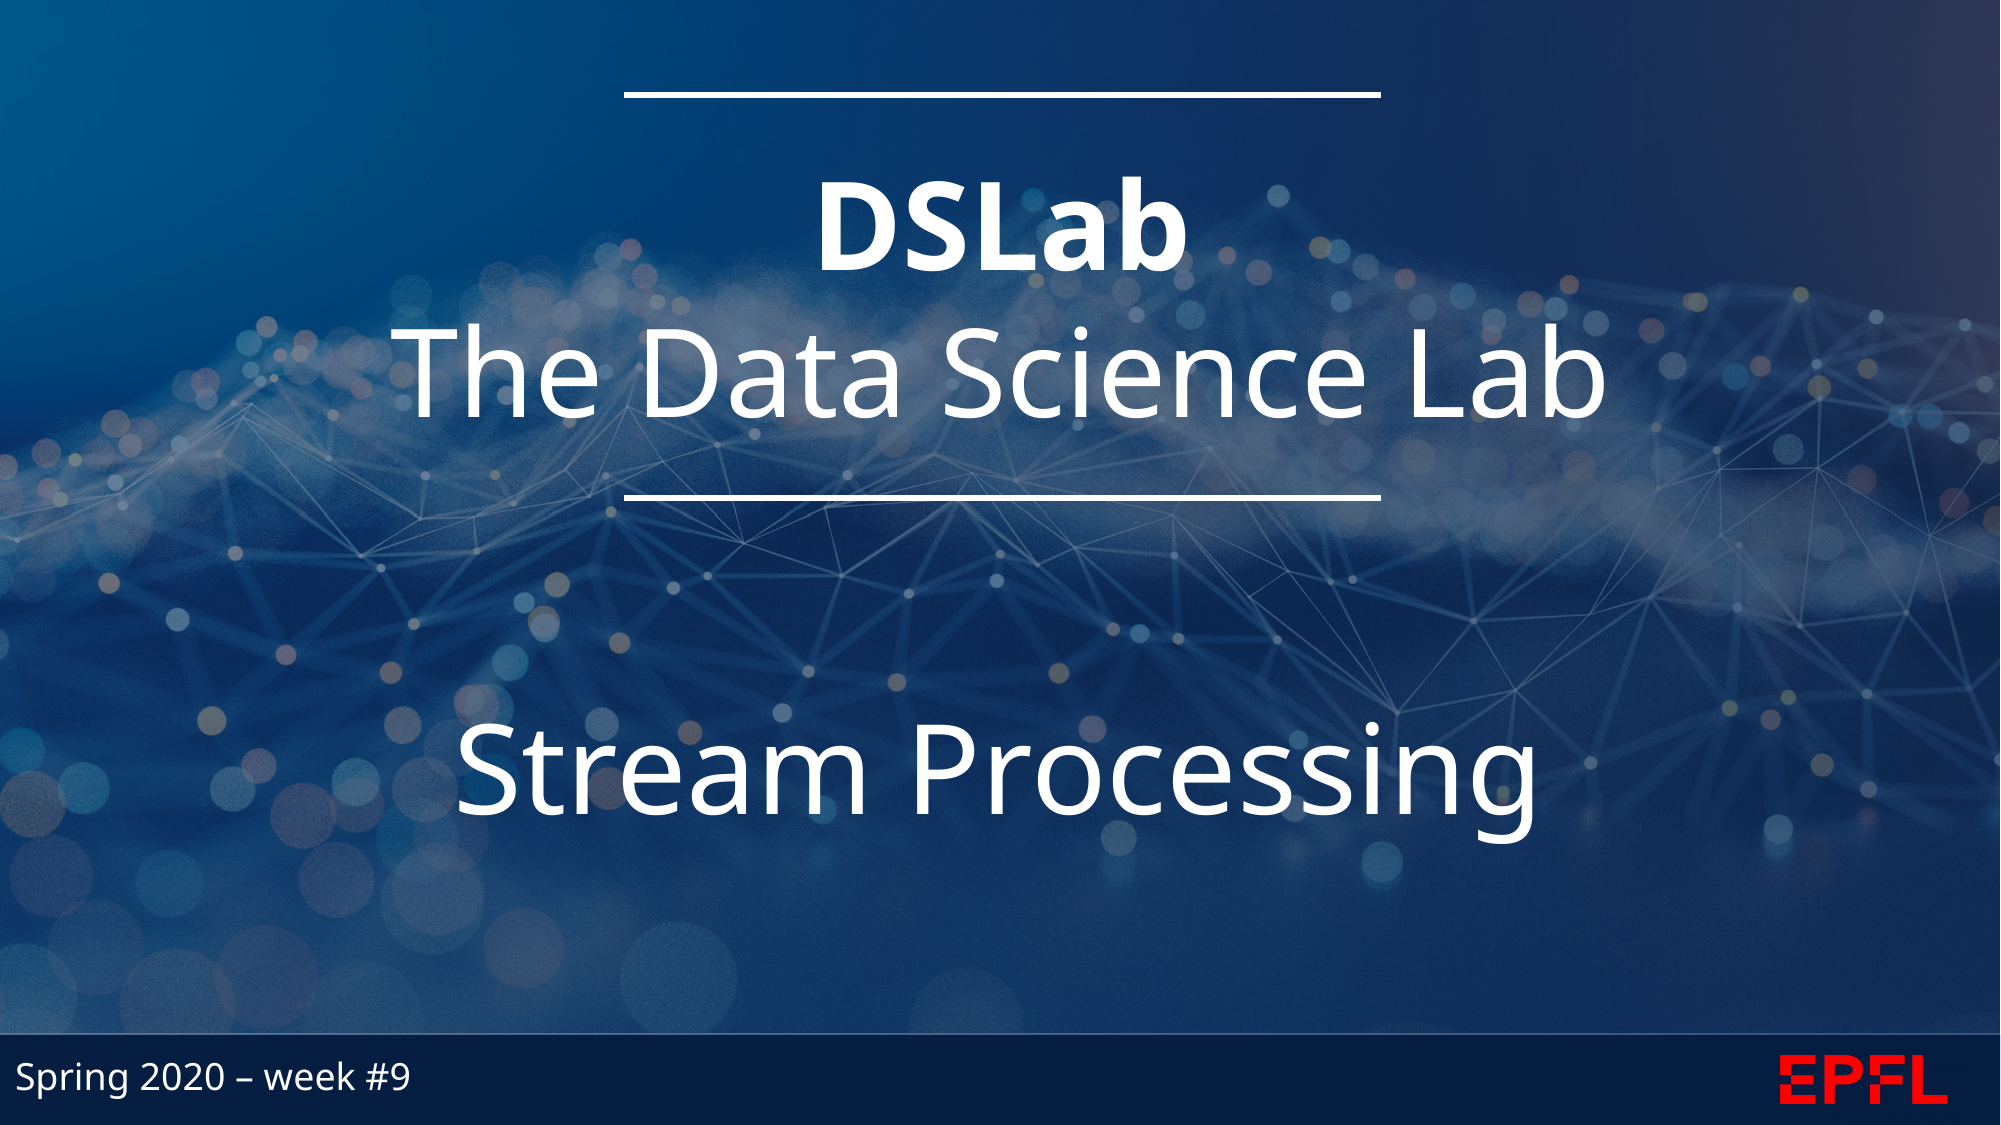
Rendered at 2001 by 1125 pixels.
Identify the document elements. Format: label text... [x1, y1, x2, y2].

text_box Spring 2020 – week #9 [0, 1050, 1695, 1114]
picture [0, 0, 2000, 1034]
picture [1759, 1037, 1968, 1125]
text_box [623, 94, 1382, 499]
